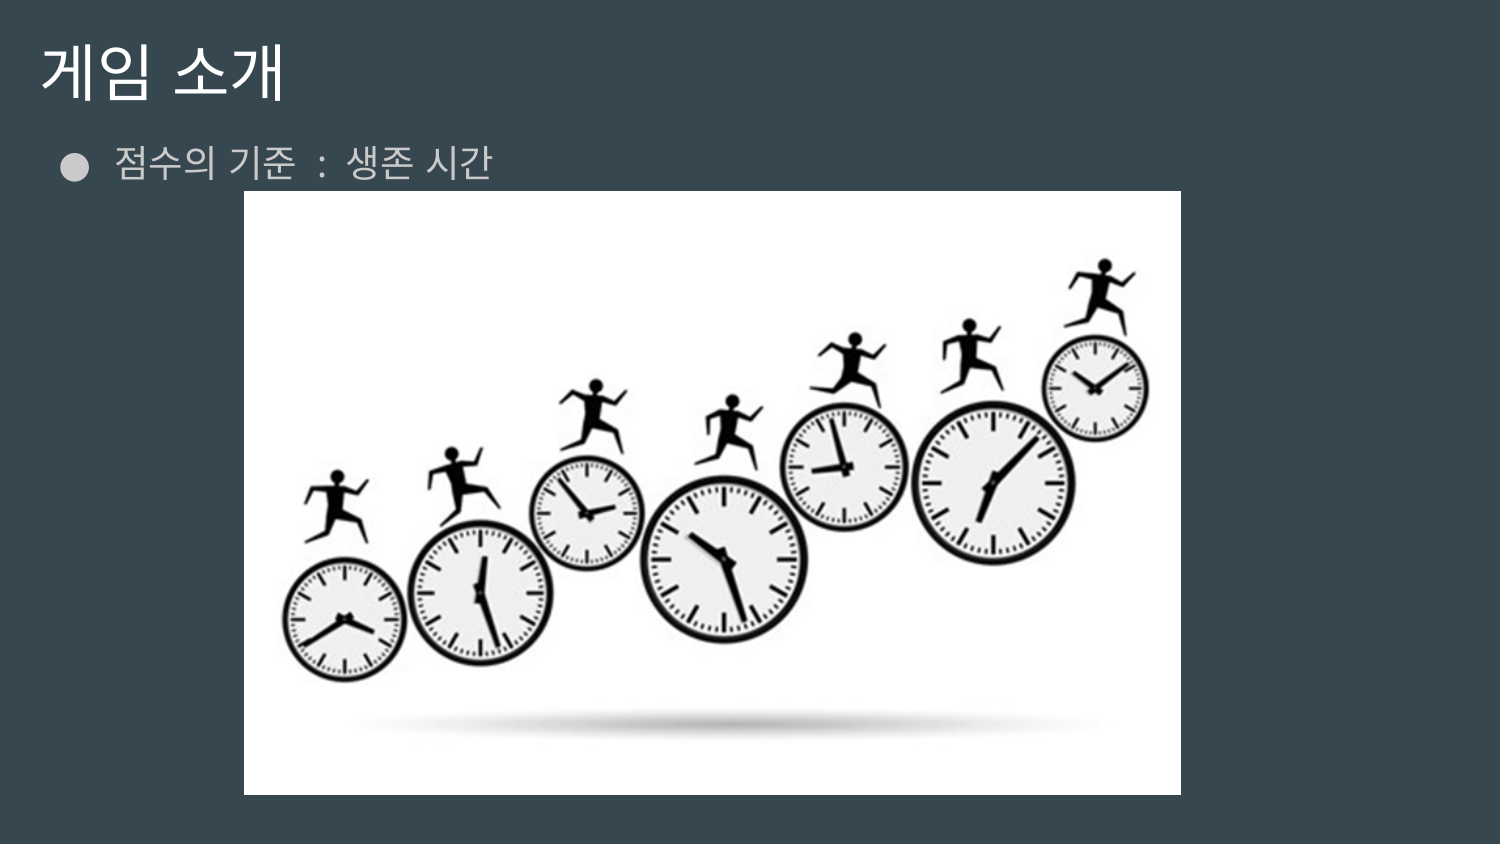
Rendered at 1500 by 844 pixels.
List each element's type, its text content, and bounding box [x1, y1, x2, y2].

list 점수의 기준 : 생존 시간 [24, 118, 1259, 202]
title 게임 소개 [24, 18, 1423, 113]
picture [244, 191, 1182, 795]
